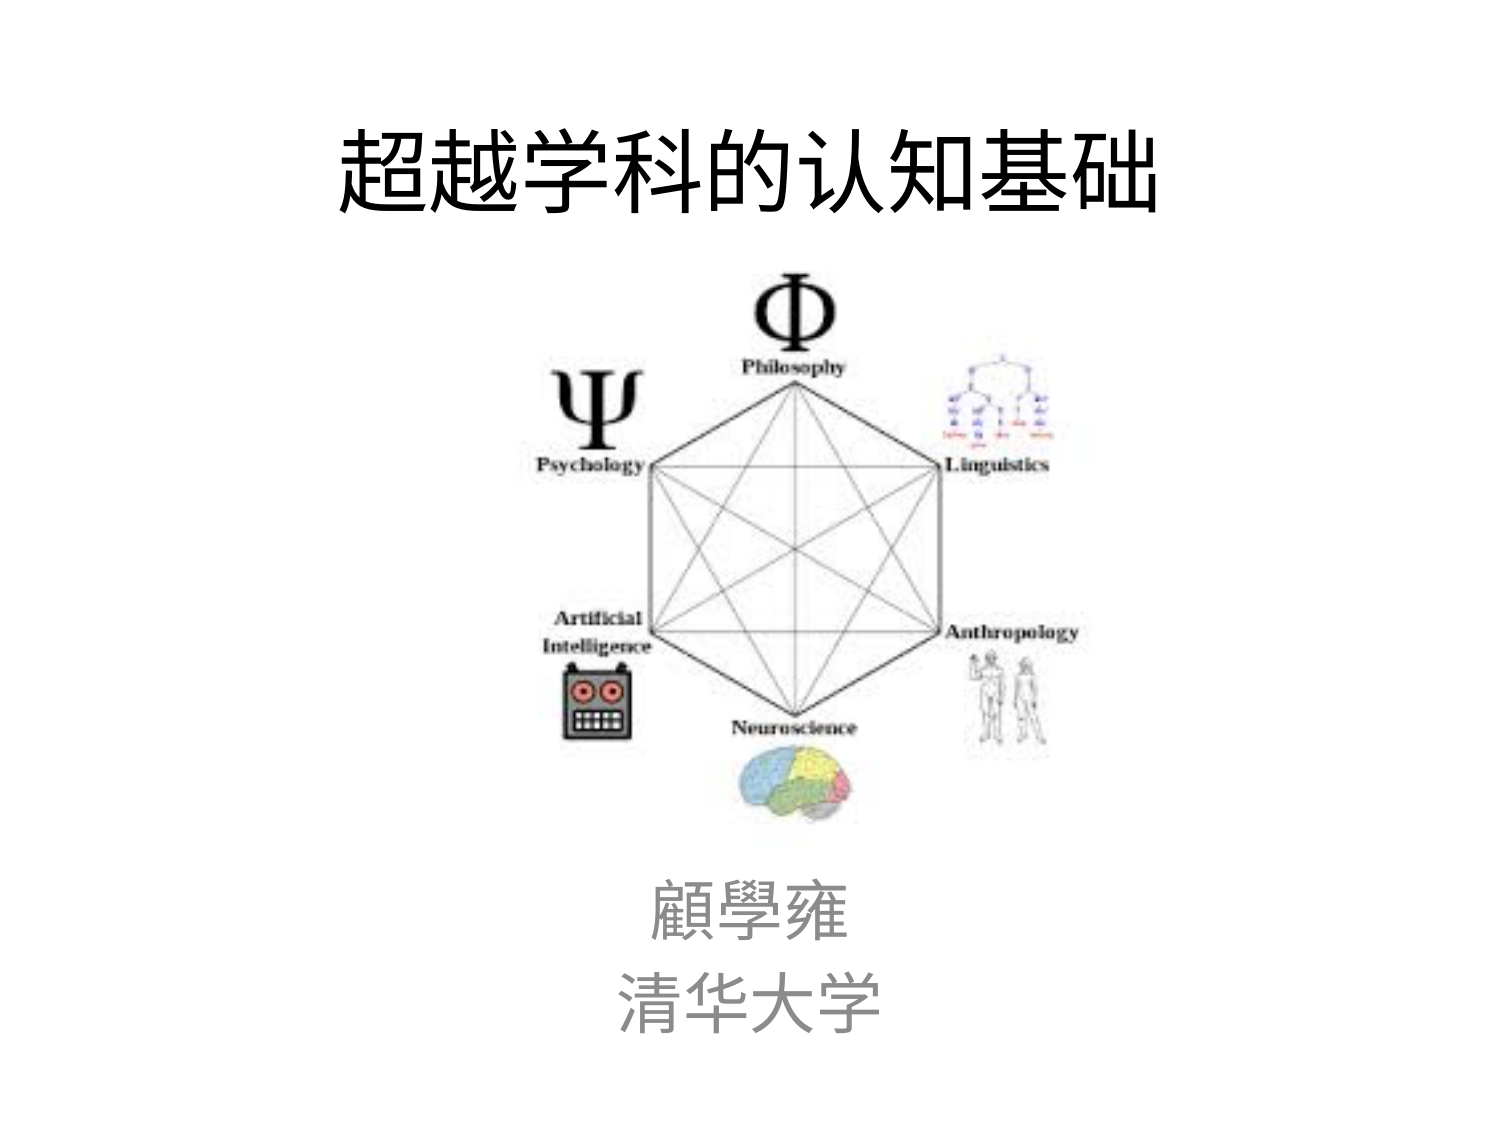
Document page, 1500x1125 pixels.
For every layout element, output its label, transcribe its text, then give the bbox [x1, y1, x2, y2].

picture [497, 251, 1096, 850]
subtitle 顧學雍 清华大学 [225, 861, 1275, 1125]
title 超越学科的认知基础 [112, 48, 1388, 290]
